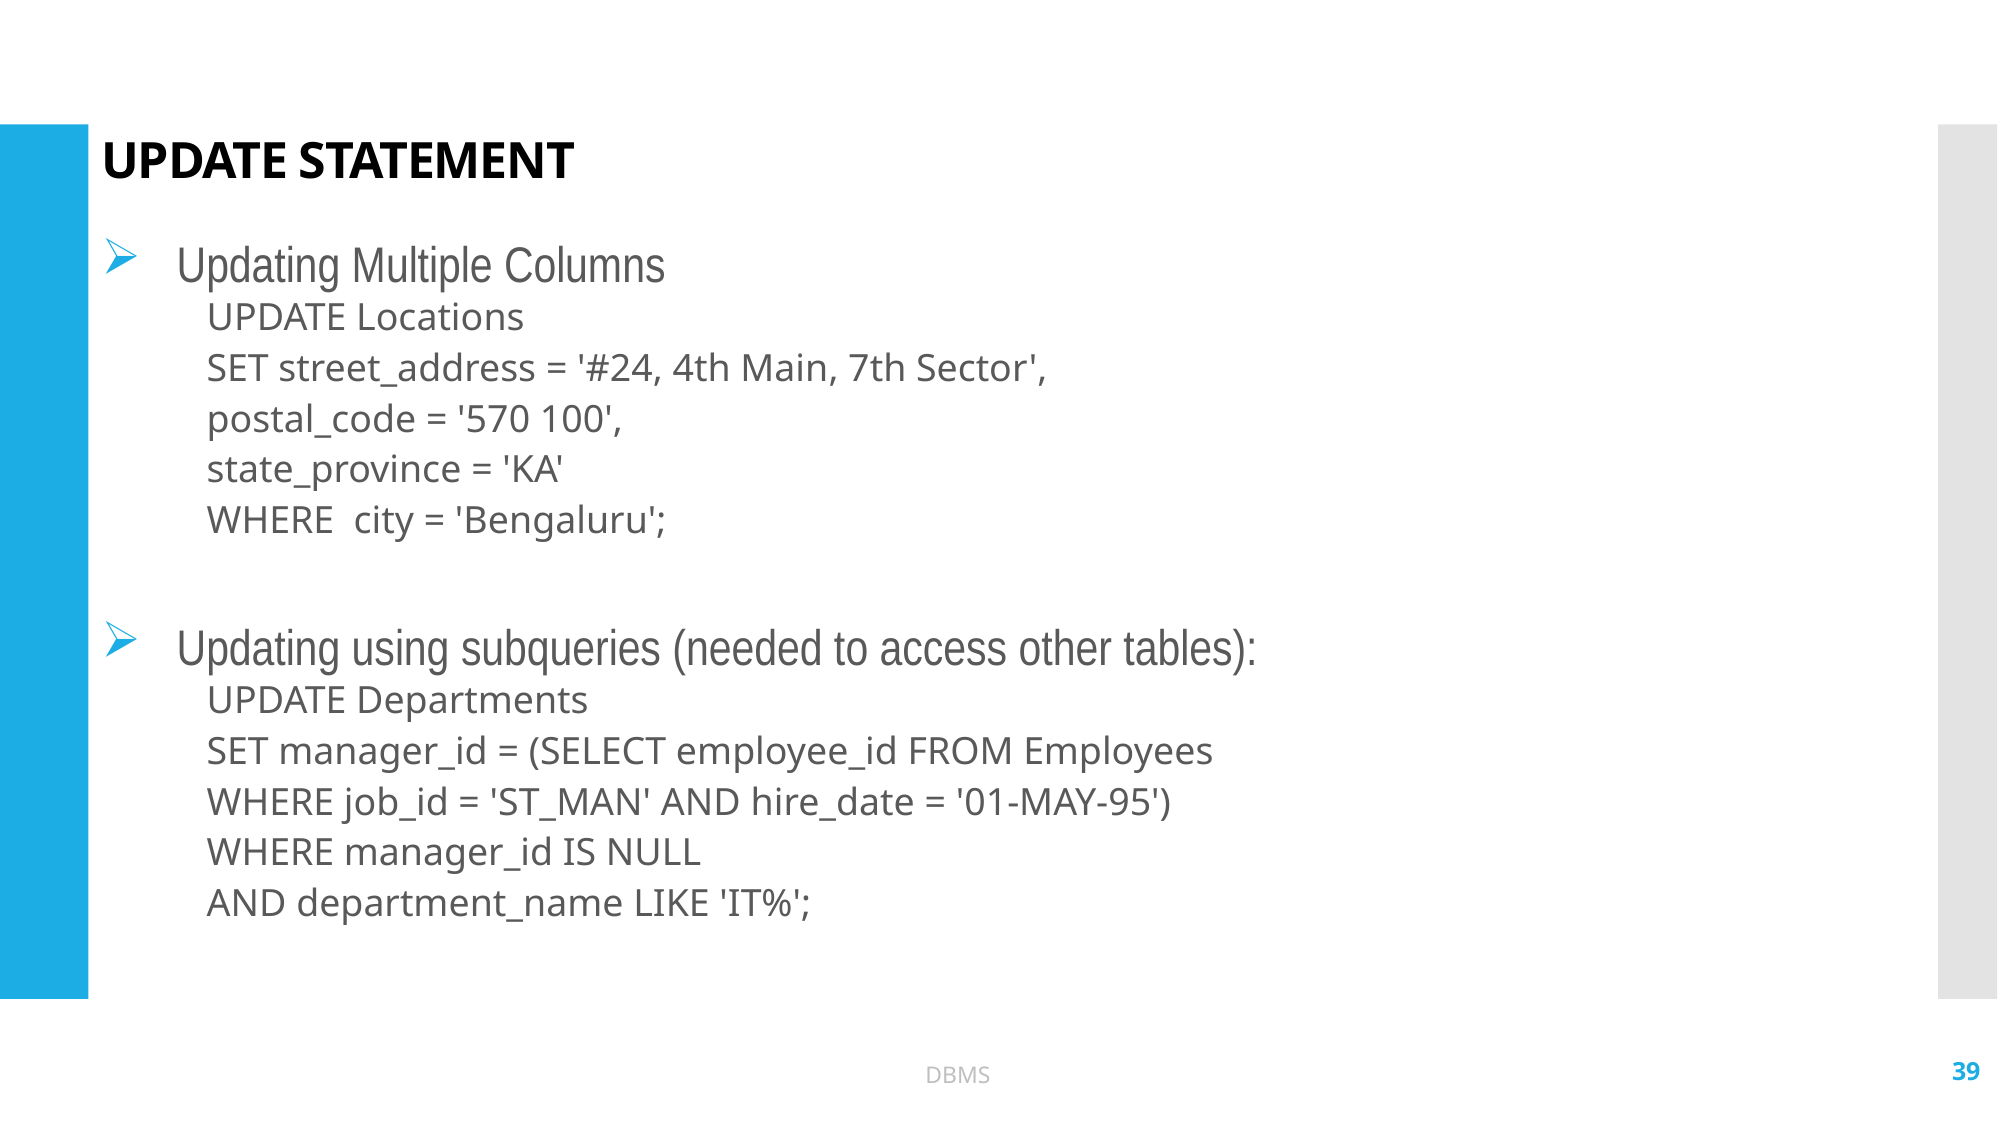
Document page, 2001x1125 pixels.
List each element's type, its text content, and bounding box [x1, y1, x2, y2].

slide_number 39 [1744, 1042, 1996, 1103]
title UPDATE STATEMENT [86, 128, 1653, 189]
footer DBMS [473, 1046, 1443, 1107]
list Updating Multiple Columns UPDATE Locations SET street_address = '#24, 4th Main, 7th Sector', postal_code = '570 100', state_province = 'KA' WHERE city = 'Bengaluru'; Updating using subqueries (needed to access other tables): UPDATE Departments SET manager_id = (SELECT employee_id FROM Employees WHERE job_id = 'ST_MAN' AND hire_date = '01-MAY-95') WHERE manager_id IS NULL AND department_name LIKE 'IT%'; [86, 231, 1830, 1036]
